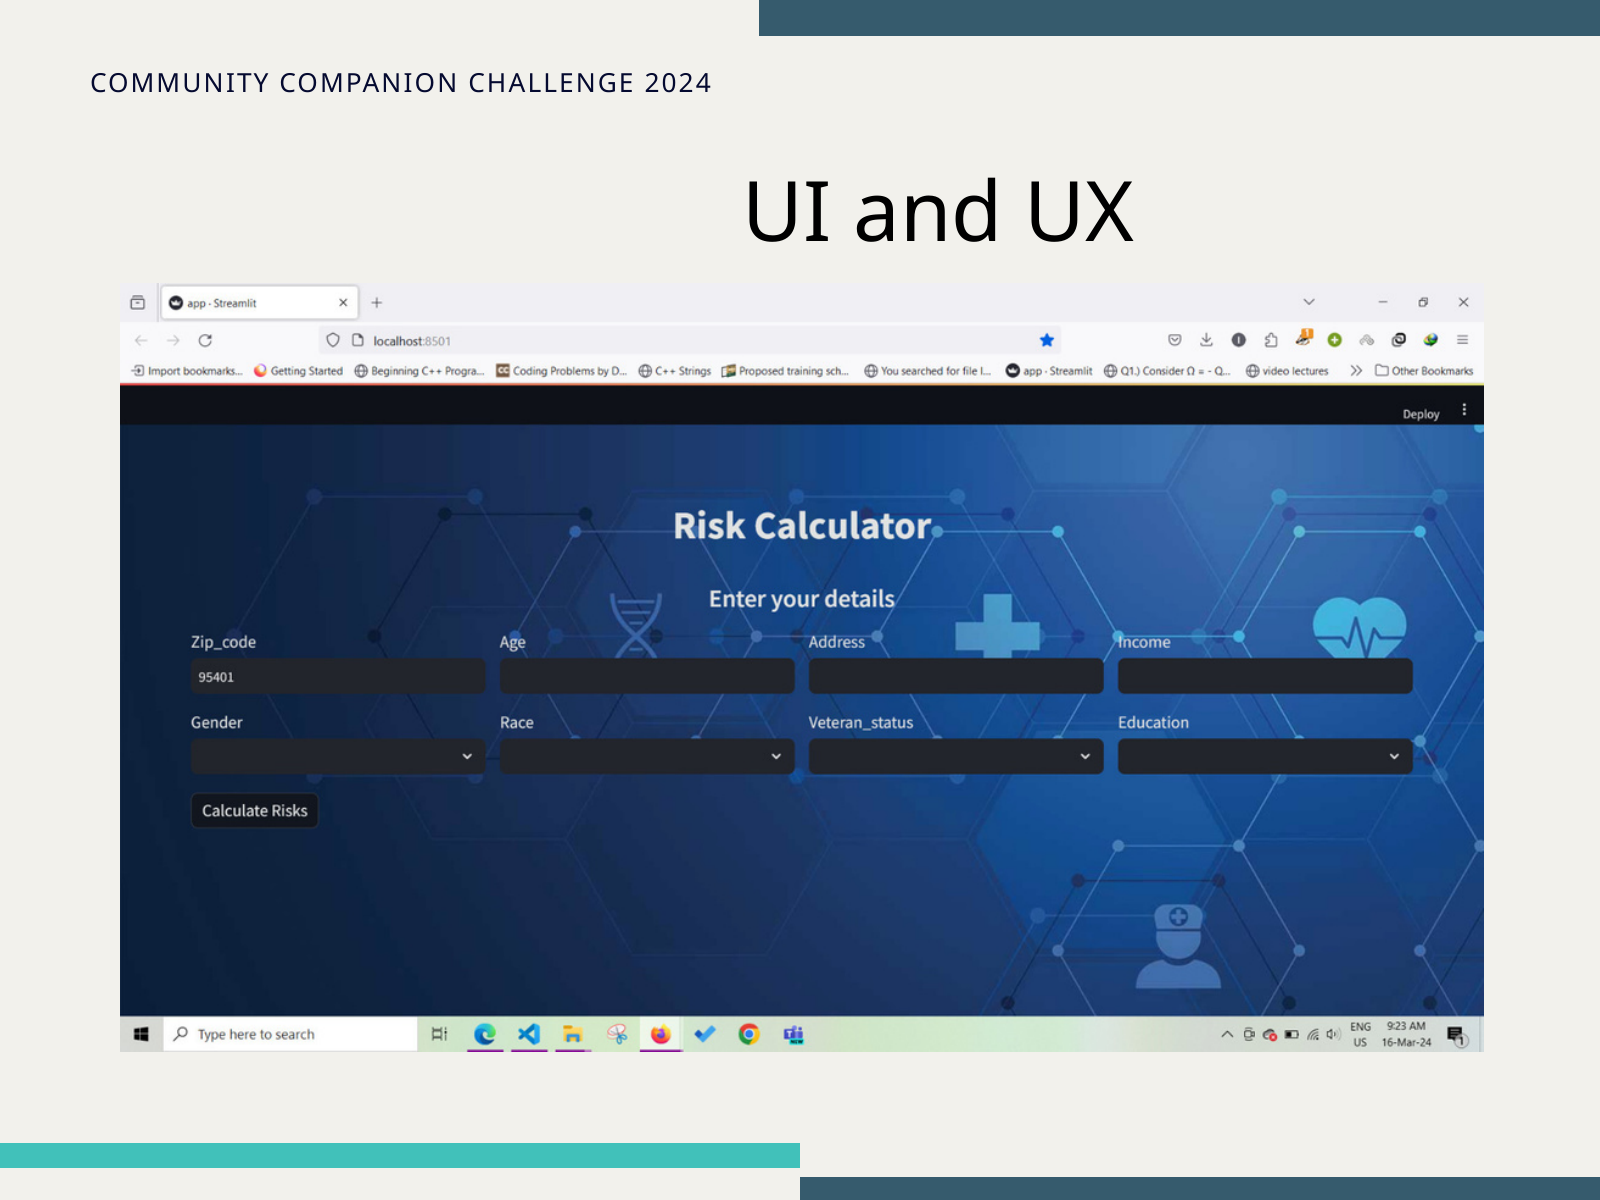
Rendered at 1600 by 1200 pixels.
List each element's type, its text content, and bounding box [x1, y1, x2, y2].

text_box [0, 1143, 801, 1168]
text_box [758, 0, 1600, 37]
text_box [119, 283, 1484, 1052]
text_box COMMUNITY COMPANION CHALLENGE 2024 [90, 61, 733, 99]
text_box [799, 1176, 1600, 1200]
text_box UI and UX [397, 141, 1480, 258]
